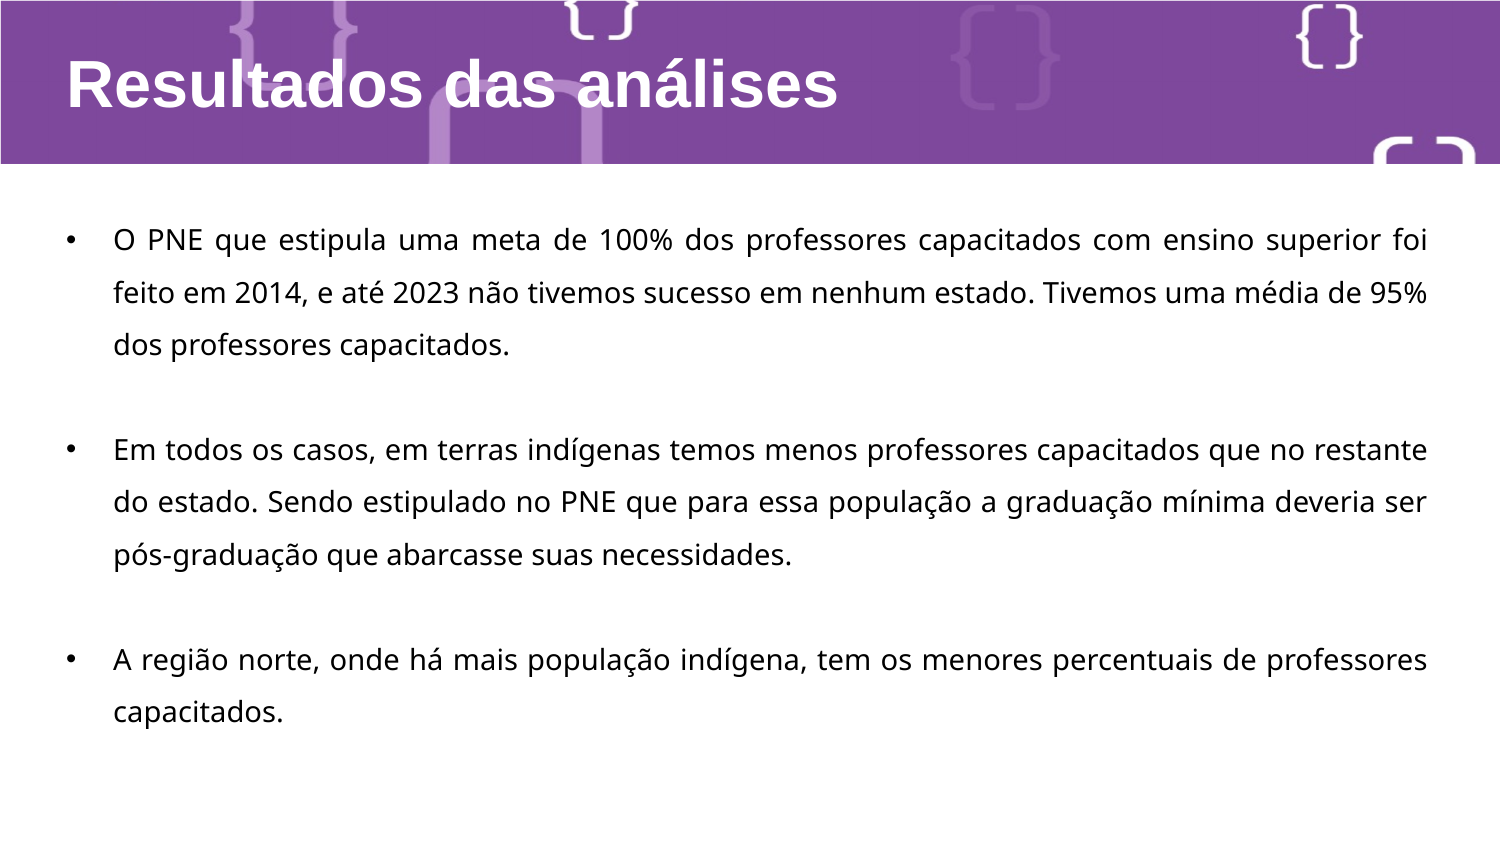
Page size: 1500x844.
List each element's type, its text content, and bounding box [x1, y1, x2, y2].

picture [0, 0, 1500, 164]
text_box [207, 188, 1500, 264]
text_box O PNE que estipula uma meta de 100% dos professores capacitados com ensino superior foi feito em 2014, e até 2023 não tivemos sucesso em nenhum estado. Tivemos uma média de 95% dos professores capacitados. Em todos os casos, em terras indígenas temos menos professores capacitados que no restante do estado. Sendo estipulado no PNE que para essa população a graduação mínima deveria ser pós-graduação que abarcasse suas necessidades. A região norte, onde há mais população indígena, tem os menores percentuais de professores capacitados. [51, 196, 1444, 824]
